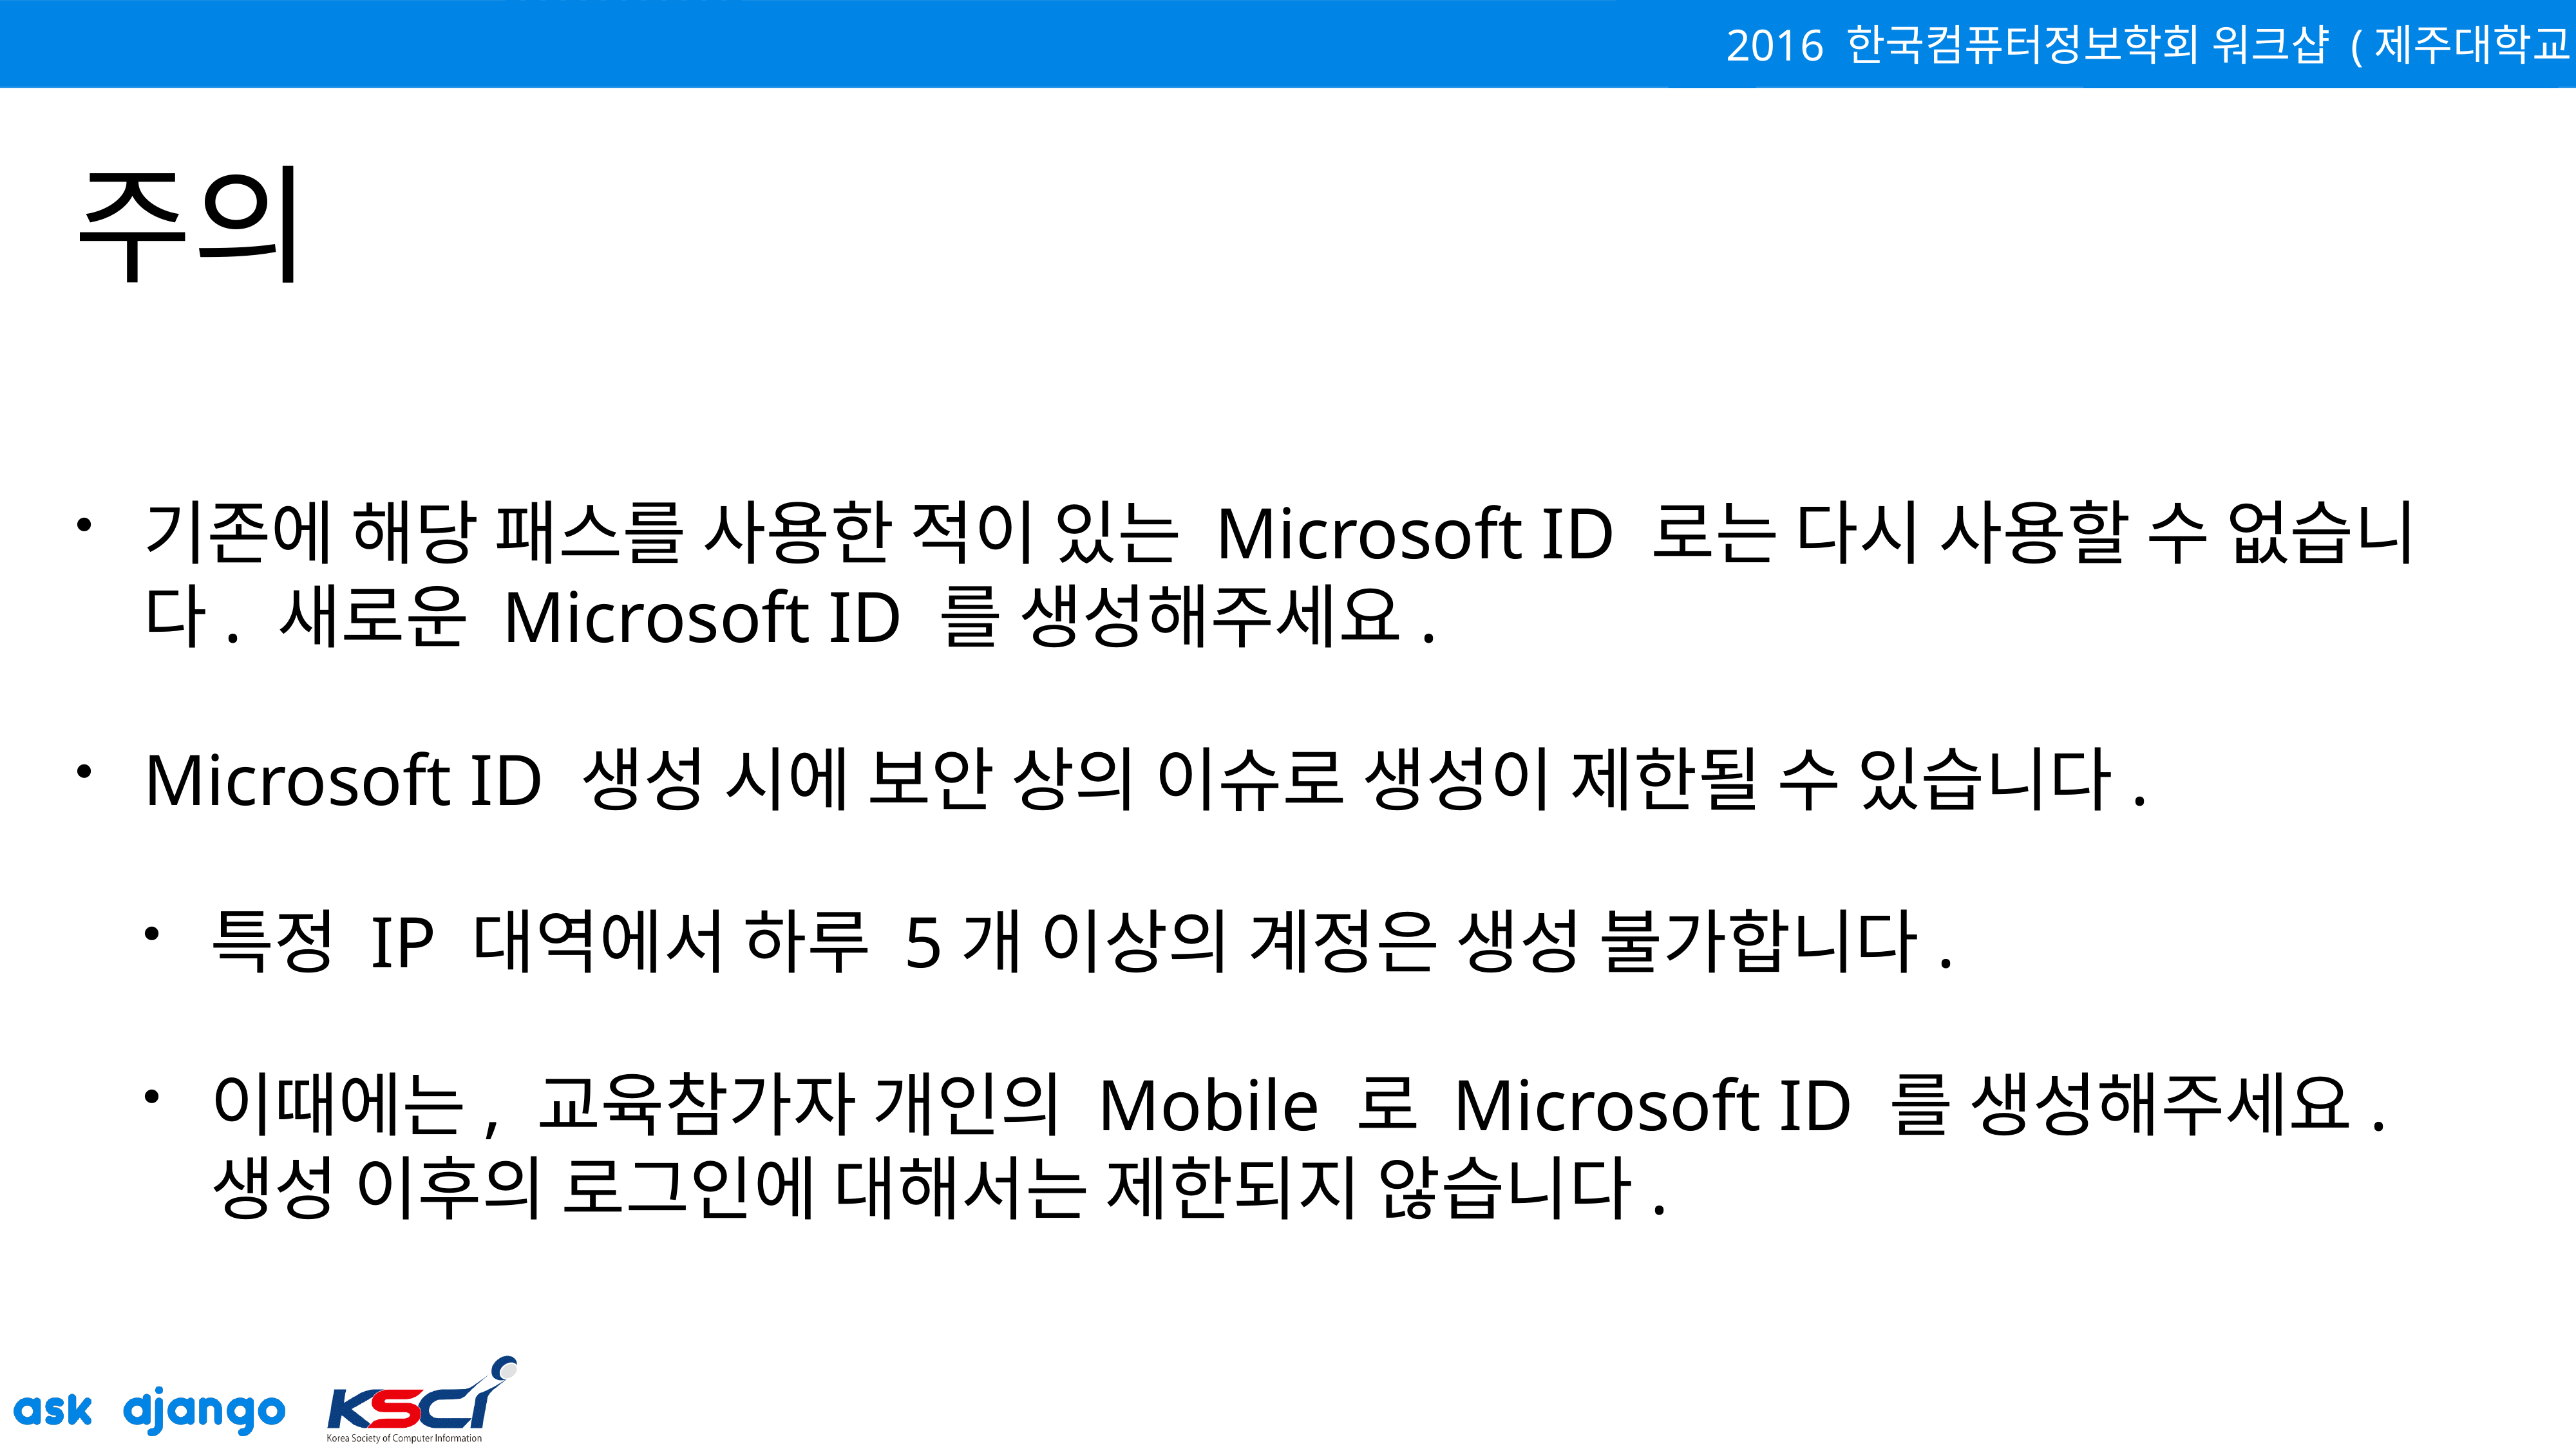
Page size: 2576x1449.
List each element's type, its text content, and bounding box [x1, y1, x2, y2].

picture [1, 1375, 295, 1448]
title 주의 [68, 100, 2508, 343]
list 기존에 해당 패스를 사용한 적이 있는 Microsoft ID 로는 다시 사용할 수 없습니다. 새로운 Microsoft ID 를 생성해주세요. Microsoft ID 생성 시에 보안 상의 이슈로 생성이 제한될 수 있습니다. 특정 IP 대역에서 하루 5개 이상의 계정은 생성 불가합니다. 이때에는, 교육참가자 개인의 Mobile 로 Microsoft ID 를 생성해주세요. 생성 이후의 로그인에 대해서는 제한되지 않습니다. [70, 341, 2506, 1376]
picture [0, 0, 2576, 88]
picture [327, 1376, 517, 1444]
